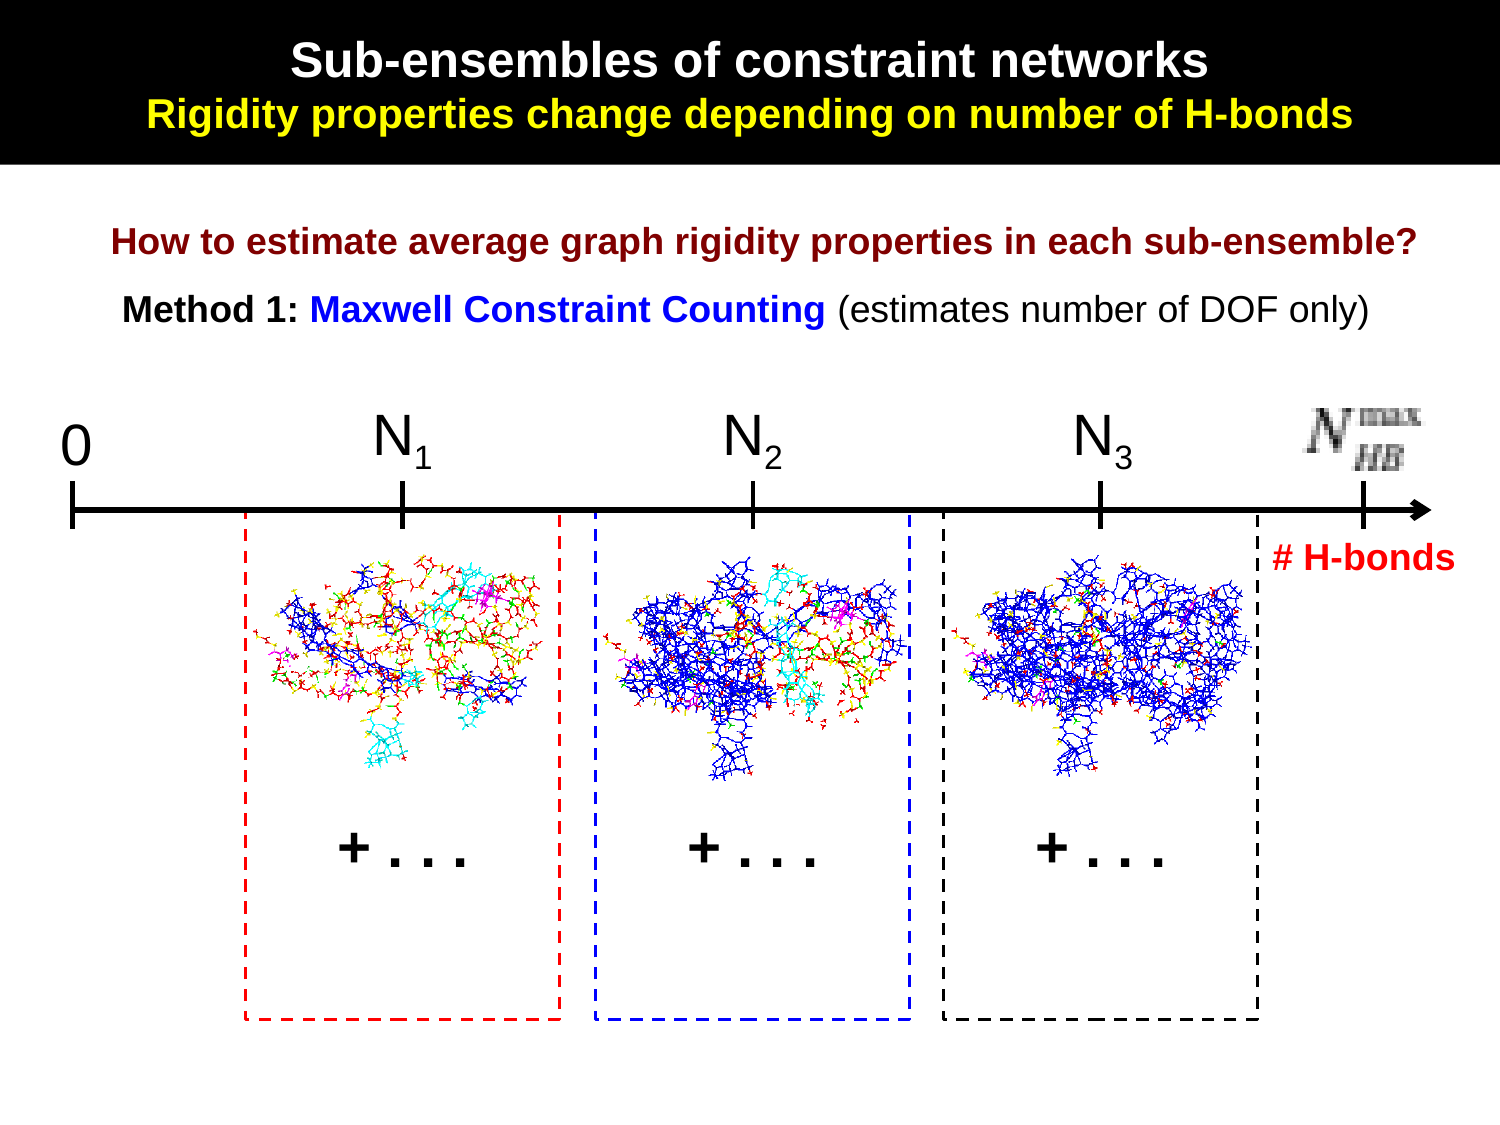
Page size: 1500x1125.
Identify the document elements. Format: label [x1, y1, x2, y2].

text_box [0, 0, 1500, 165]
text_box [95, 210, 1435, 270]
text_box [44, 381, 1471, 1020]
text_box [107, 277, 1386, 337]
